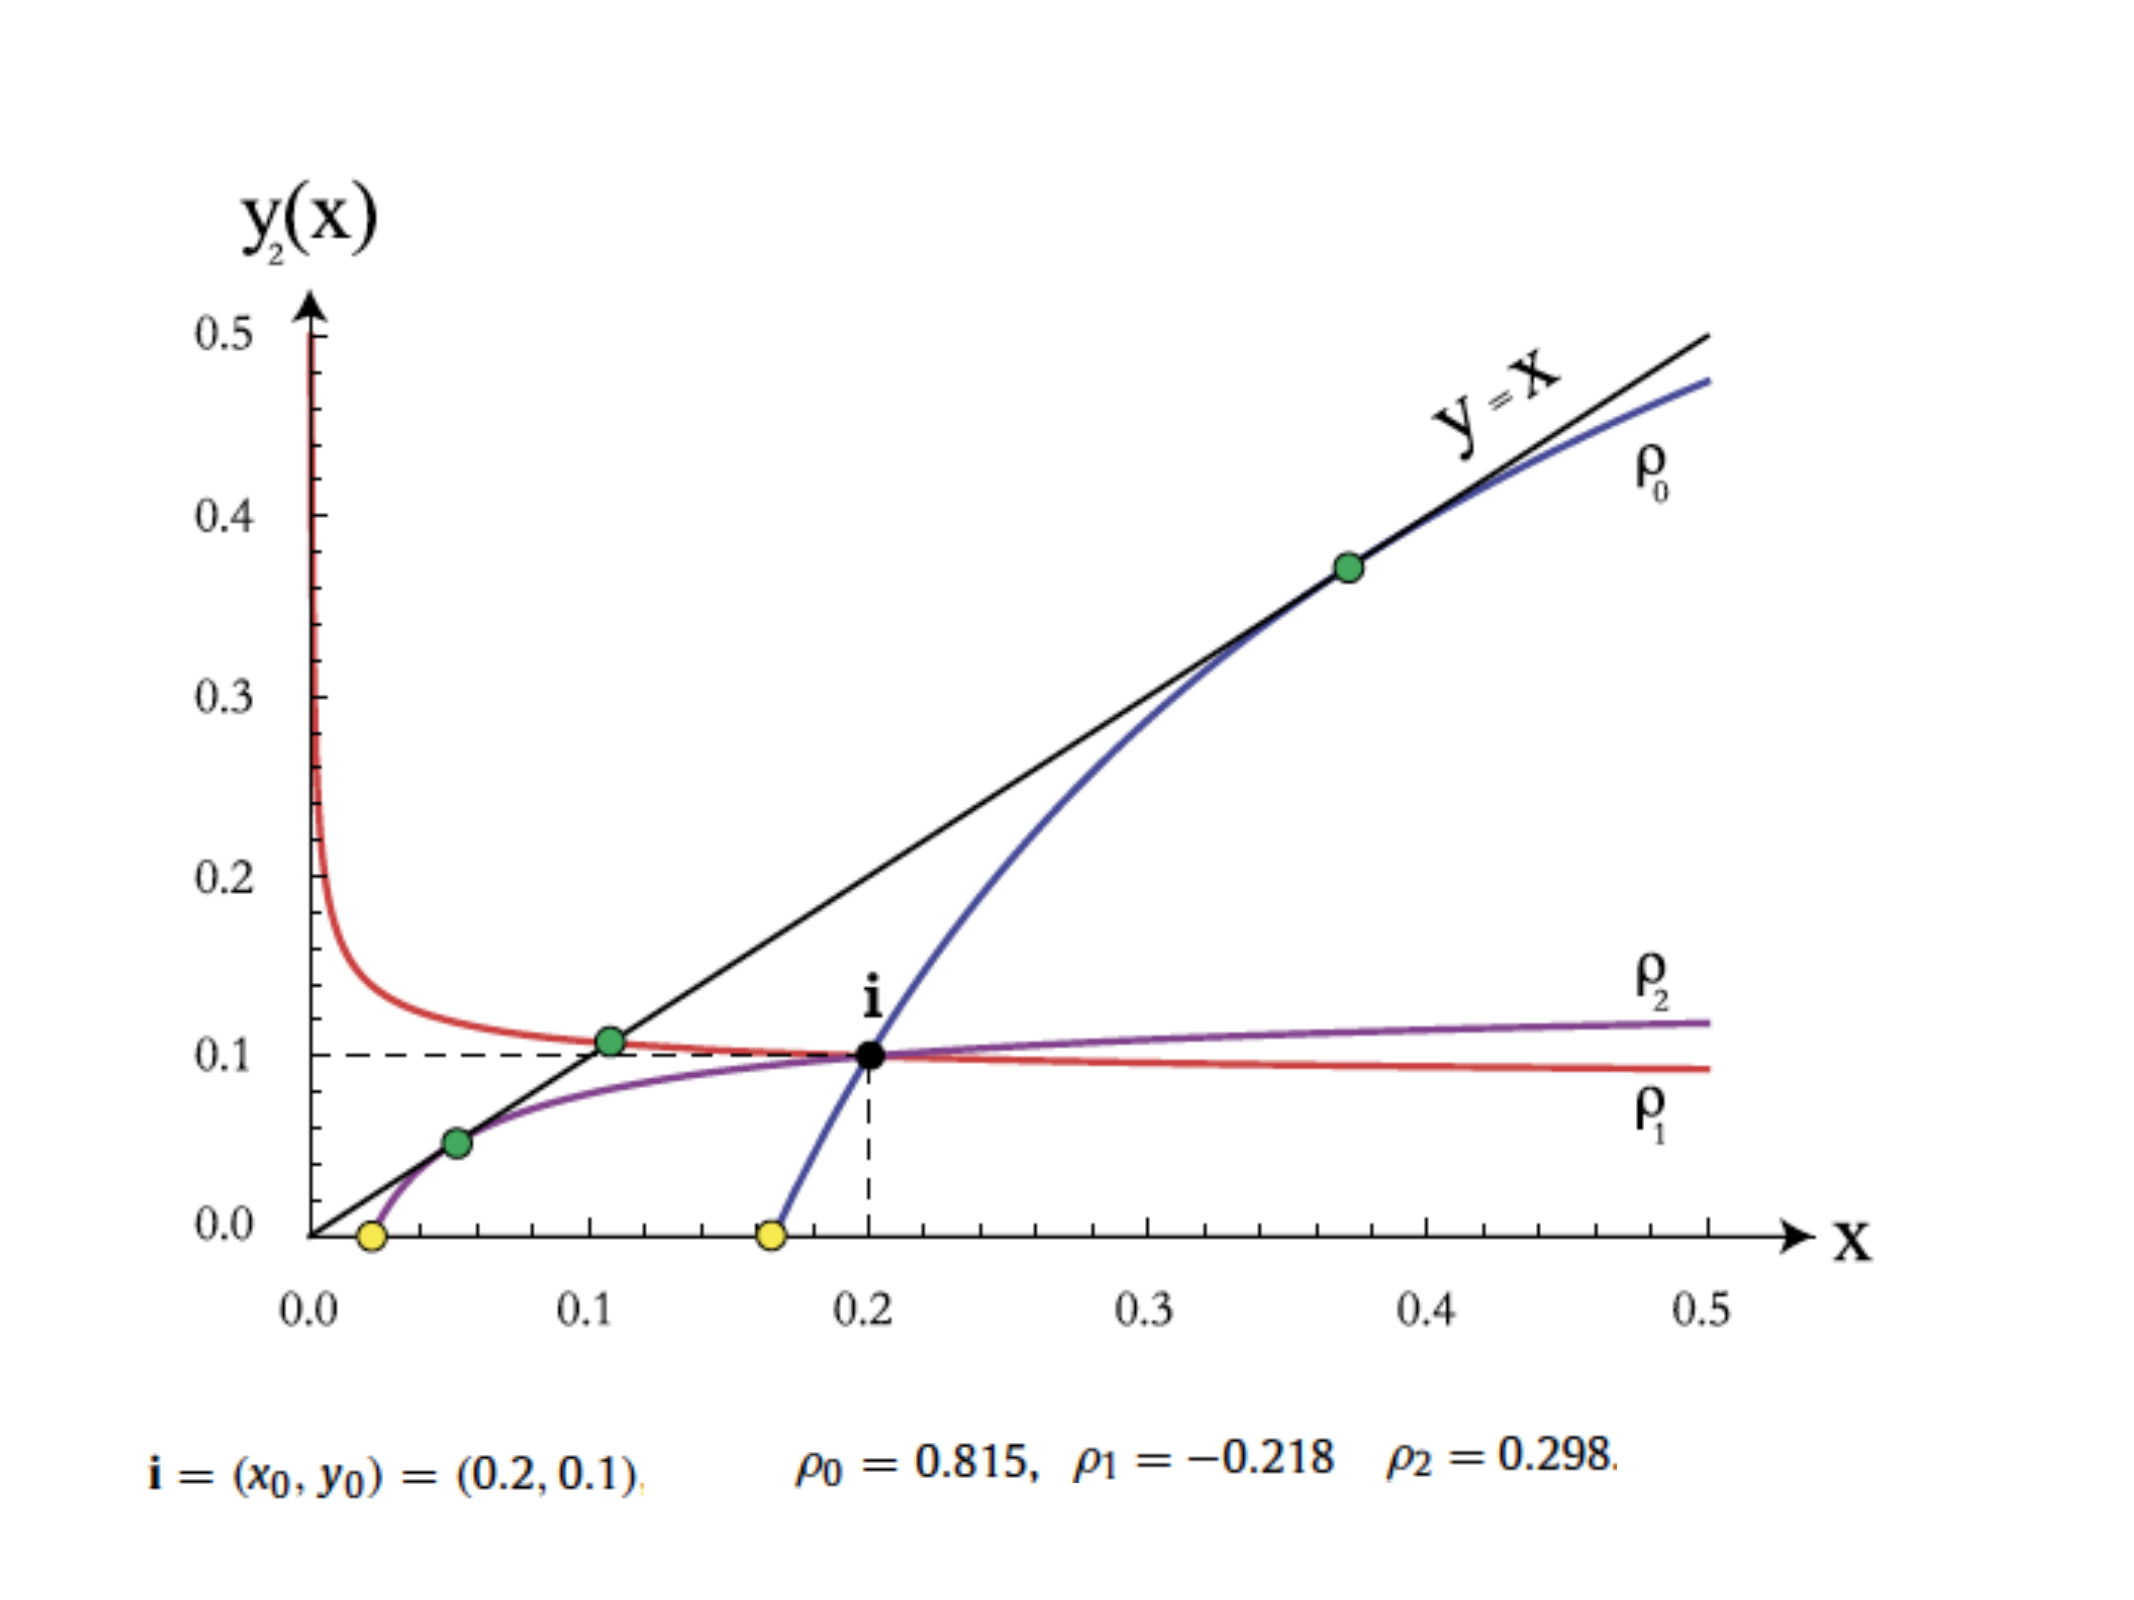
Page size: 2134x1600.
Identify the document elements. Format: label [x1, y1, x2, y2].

picture [1378, 1428, 1617, 1483]
picture [136, 1441, 644, 1508]
picture [787, 1441, 1043, 1493]
picture [164, 157, 1926, 1355]
picture [1064, 1437, 1341, 1483]
